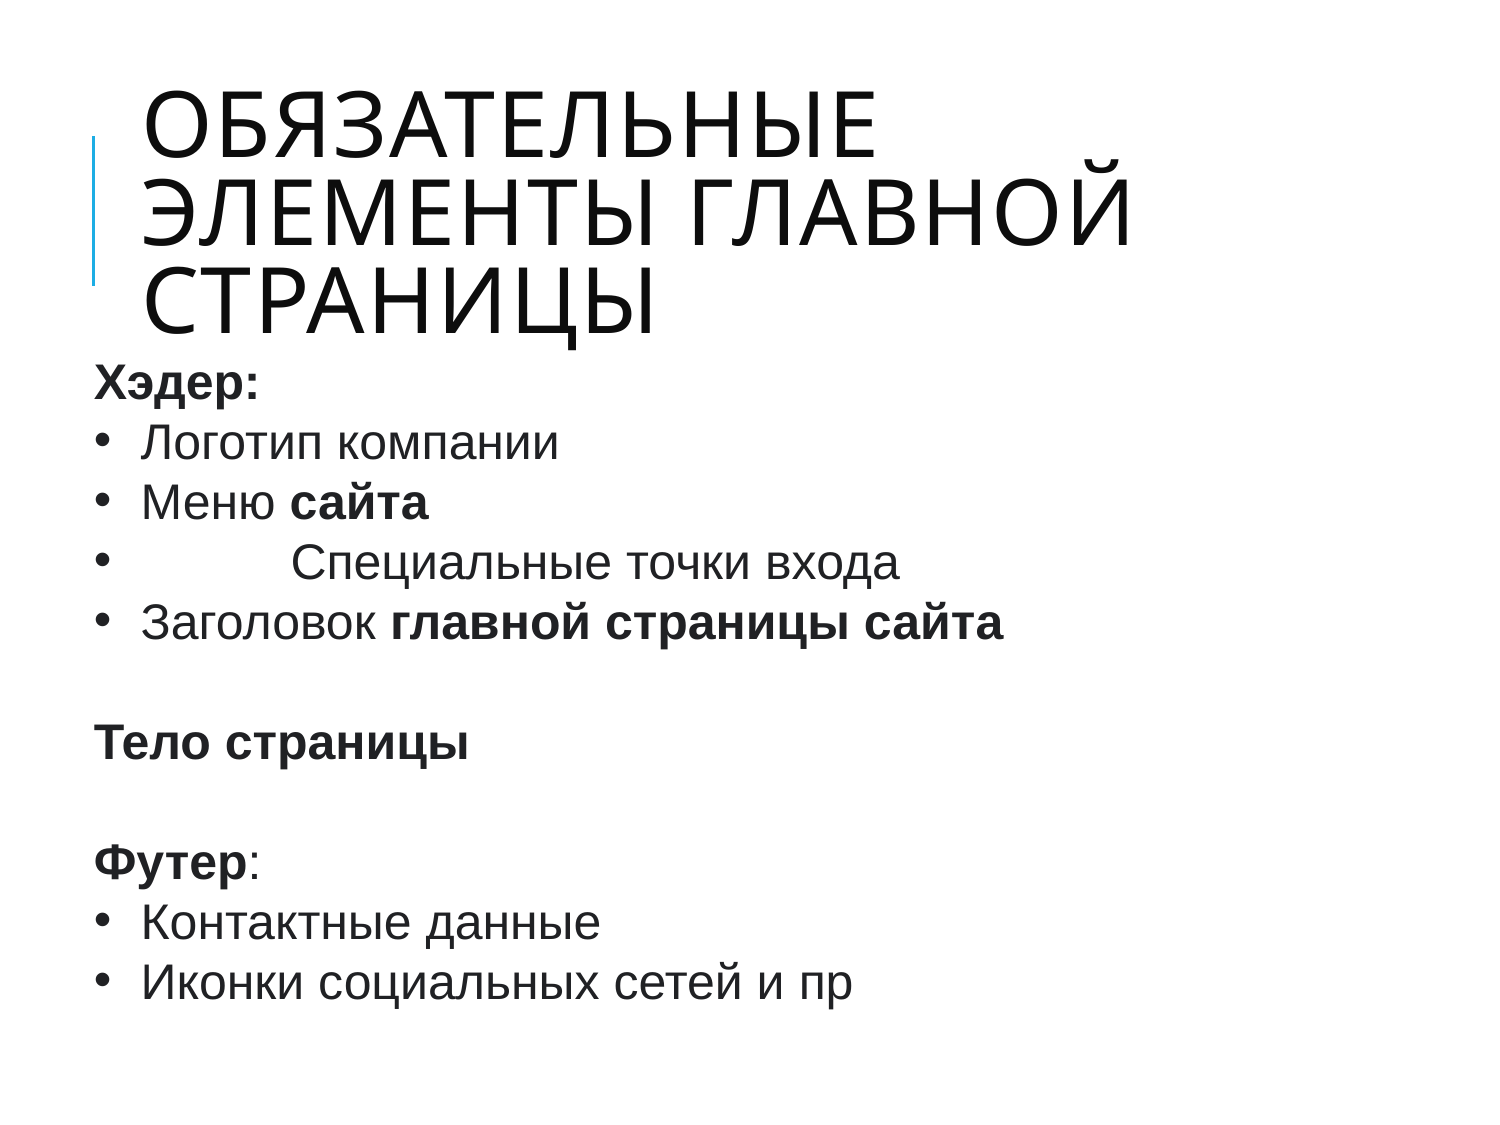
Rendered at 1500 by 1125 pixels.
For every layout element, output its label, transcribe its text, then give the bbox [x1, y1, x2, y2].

text_box Хэдер: Логотип компании Меню сайта Специальные точки входа Заголовок главной страницы сайта Тело страницы Футер: Контактные данные Иконки социальных сетей и пр [79, 341, 1468, 1017]
title Обязательные элементы главной страницы [126, 96, 1322, 341]
